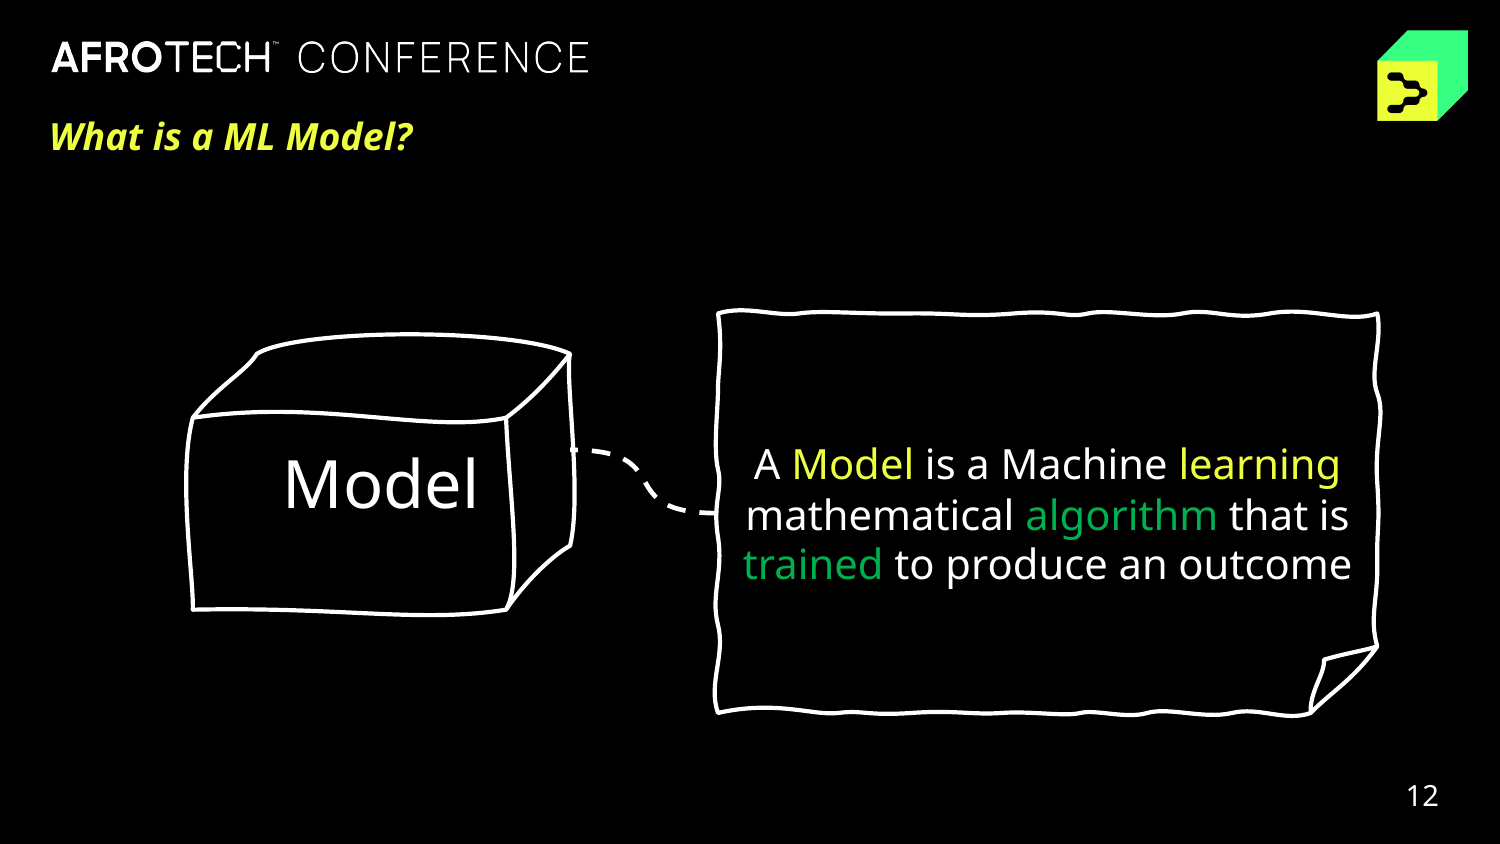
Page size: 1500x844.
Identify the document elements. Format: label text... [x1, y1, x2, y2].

slide_number 12 [1377, 764, 1468, 830]
text_box A Model is a Machine learning mathematical algorithm that is trained to produce an outcome [712, 308, 1383, 719]
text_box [200, 354, 565, 416]
text_box Model [184, 332, 576, 618]
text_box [201, 414, 332, 421]
picture [51, 41, 588, 73]
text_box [569, 449, 719, 514]
text_box What is a ML Model? [34, 89, 1068, 189]
picture [1377, 30, 1468, 121]
